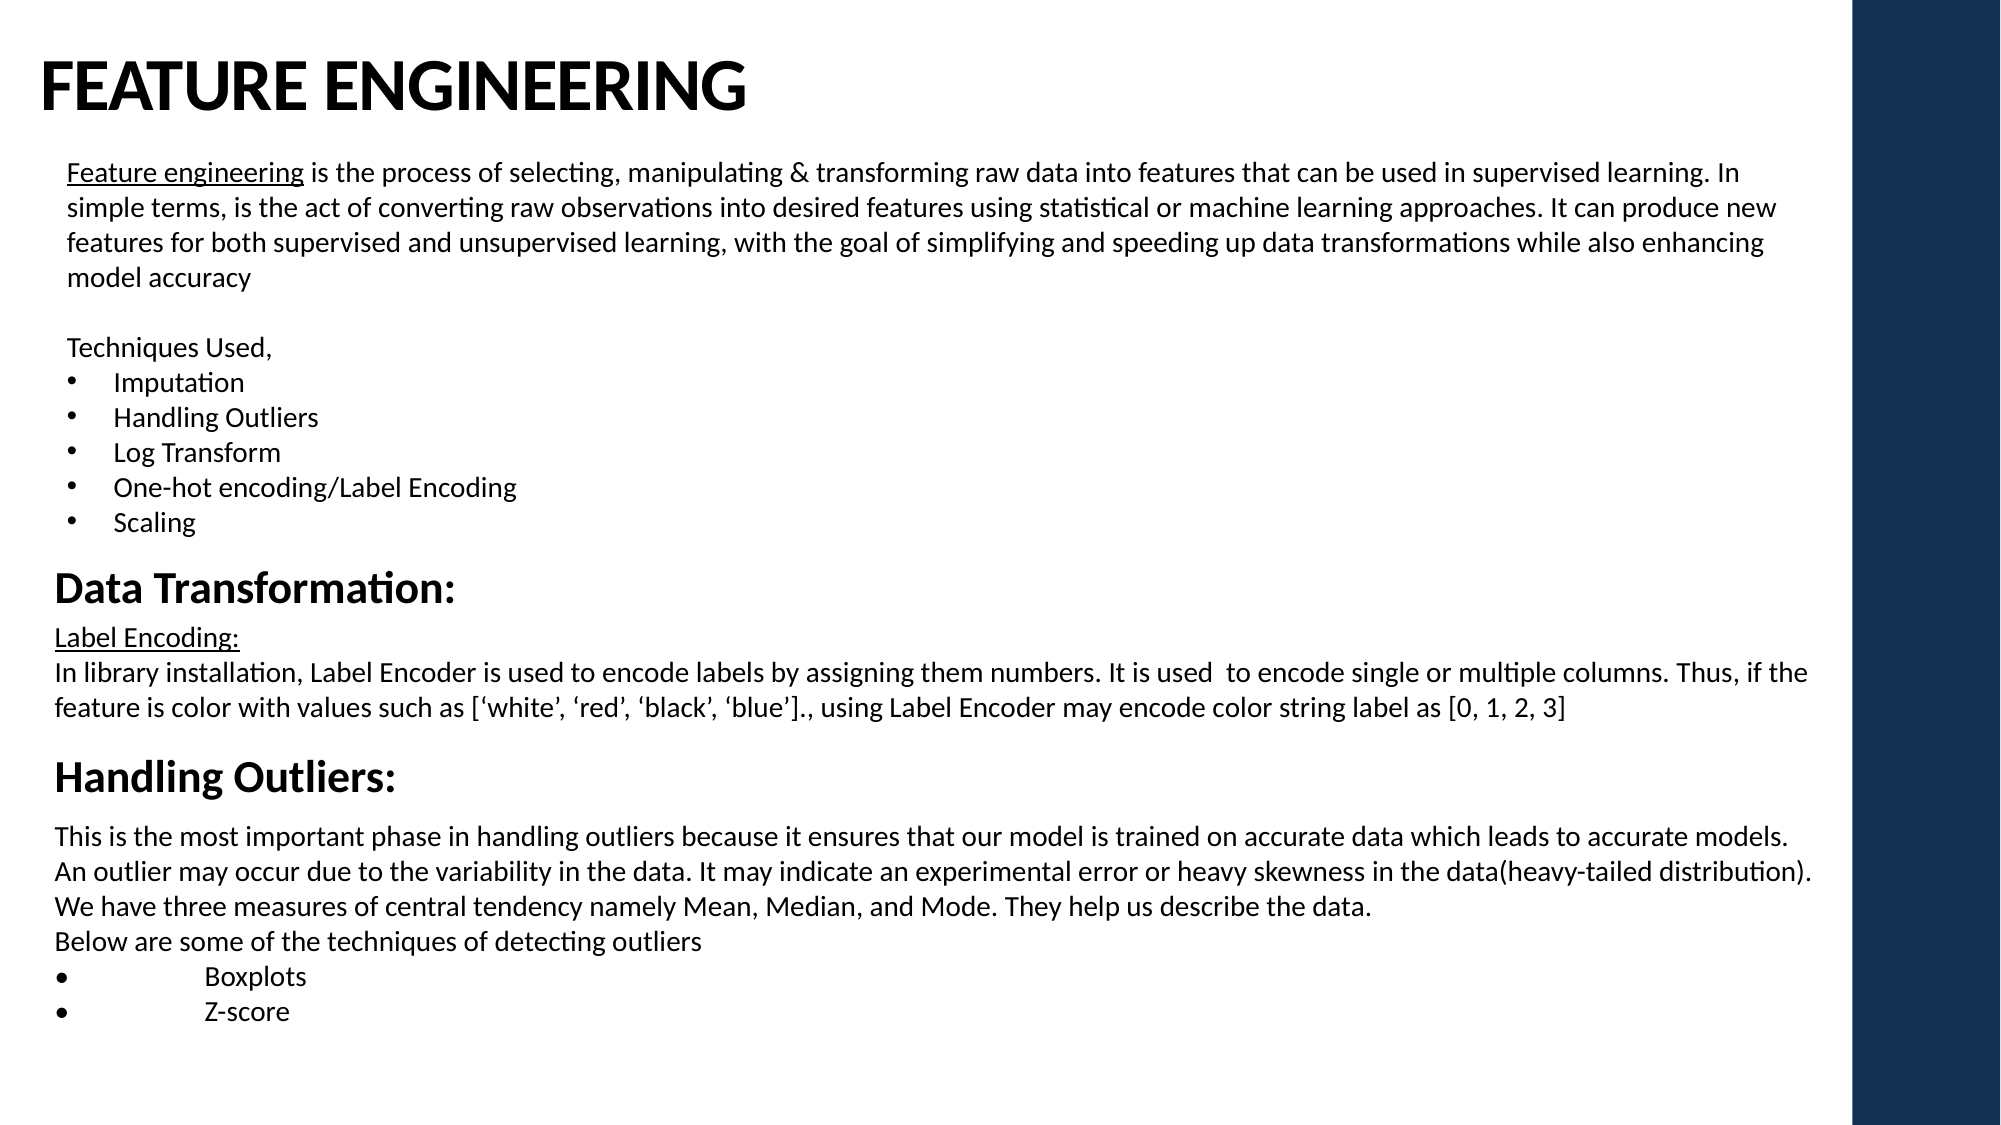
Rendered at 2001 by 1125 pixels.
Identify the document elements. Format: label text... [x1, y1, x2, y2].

title FEATURE ENGINEERING [25, 25, 1601, 147]
text_box This is the most important phase in handling outliers because it ensures that our model is trained on accurate data which leads to accurate models. An outlier may occur due to the variability in the data. It may indicate an experimental error or heavy skewness in the data(heavy-tailed distribution). We have three measures of central tendency namely Mean, Median, and Mode. They help us describe the data. Below are some of the techniques of detecting outliers • Boxplots • Z-score [39, 810, 1840, 1035]
text_box Feature engineering is the process of selecting, manipulating & transforming raw data into features that can be used in supervised learning. In simple terms, is the act of converting raw observations into desired features using statistical or machine learning approaches. It can produce new features for both supervised and unsupervised learning, with the goal of simplifying and speeding up data transformations while also enhancing model accuracy Techniques Used, Imputation Handling Outliers Log Transform One-hot encoding/Label Encoding Scaling [52, 145, 1840, 546]
text_box Handling Outliers: [39, 739, 1041, 810]
text_box Label Encoding: In library installation, Label Encoder is used to encode labels by assigning them numbers. It is used to encode single or multiple columns. Thus, if the feature is color with values such as [‘white’, ‘red’, ‘black’, ‘blue’]., using Label Encoder may encode color string label as [0, 1, 2, 3] [39, 611, 1830, 731]
text_box Data Transformation: [39, 549, 1041, 620]
